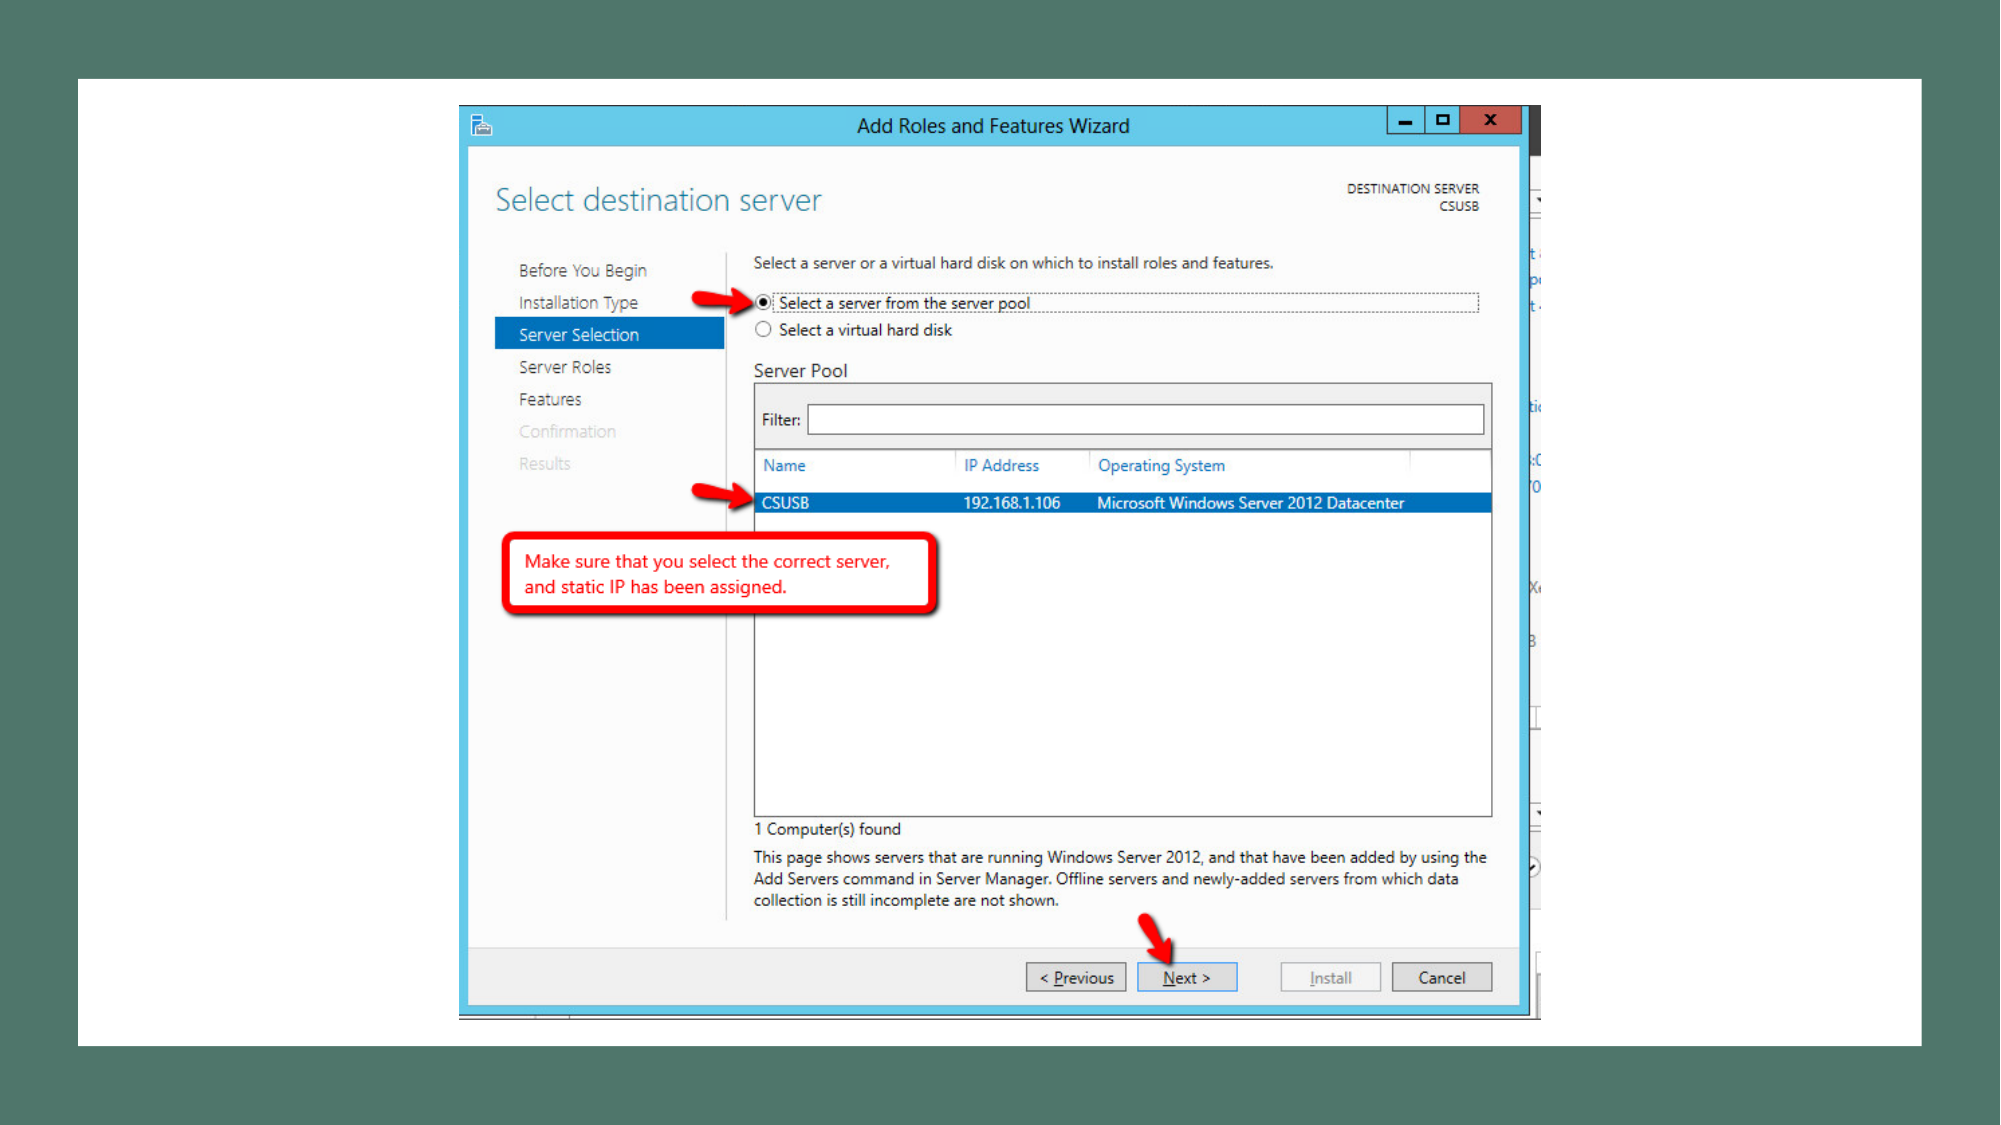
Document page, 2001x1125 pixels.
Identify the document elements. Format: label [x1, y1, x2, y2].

picture [459, 105, 1541, 1020]
text_box [0, 0, 2000, 1125]
text_box [77, 78, 1923, 1047]
